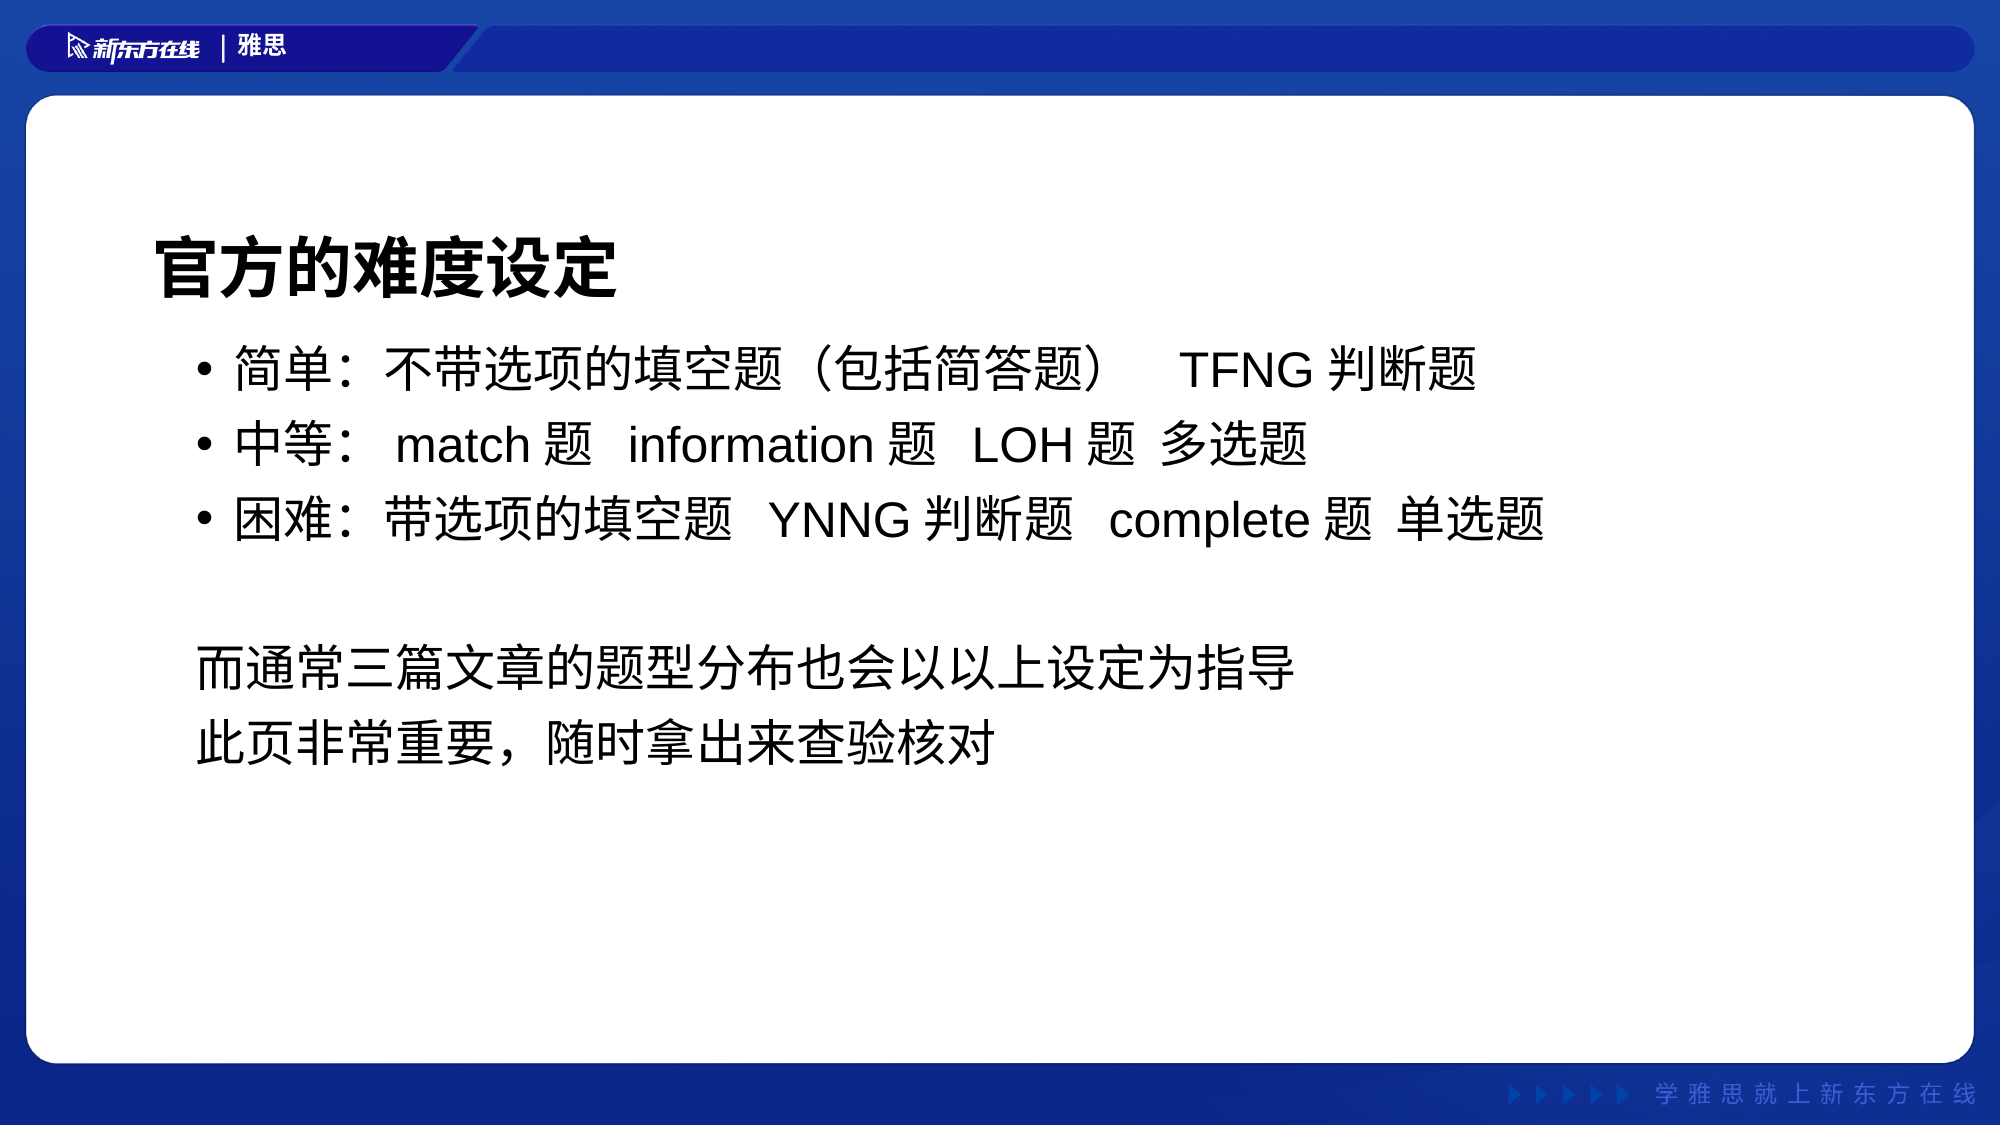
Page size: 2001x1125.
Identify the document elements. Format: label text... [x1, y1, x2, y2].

picture [0, 0, 2000, 1125]
title 官方的难度设定 [137, 227, 1863, 316]
list 简单：不带选项的填空题（包括简答题） TFNG判断题 中等：match题 information题 LOH题 多选题 困难：带选项的填空题 YNNG判断题 complete题 单选题 而通常三篇文章的题型分布也会以以上设定为指导 此页非常重要，随时拿出来查验核对 [181, 336, 1833, 1025]
